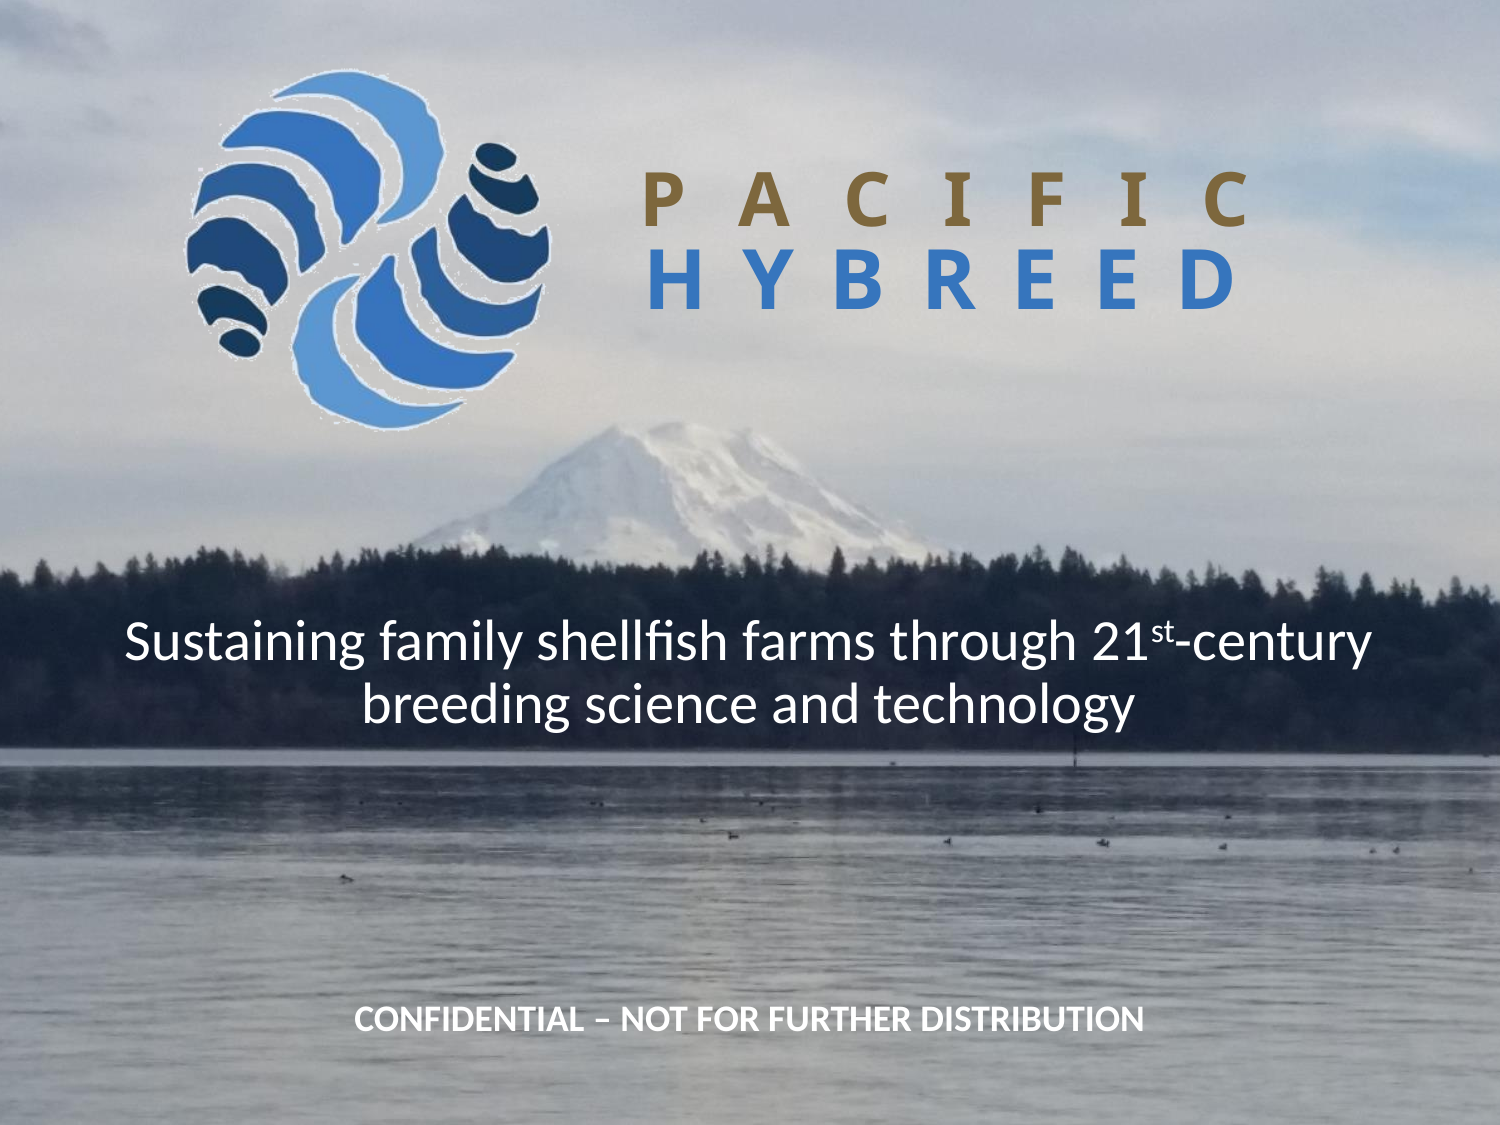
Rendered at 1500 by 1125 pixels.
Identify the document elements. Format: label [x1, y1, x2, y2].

text_box [158, 42, 1282, 437]
picture [0, 0, 1500, 1125]
